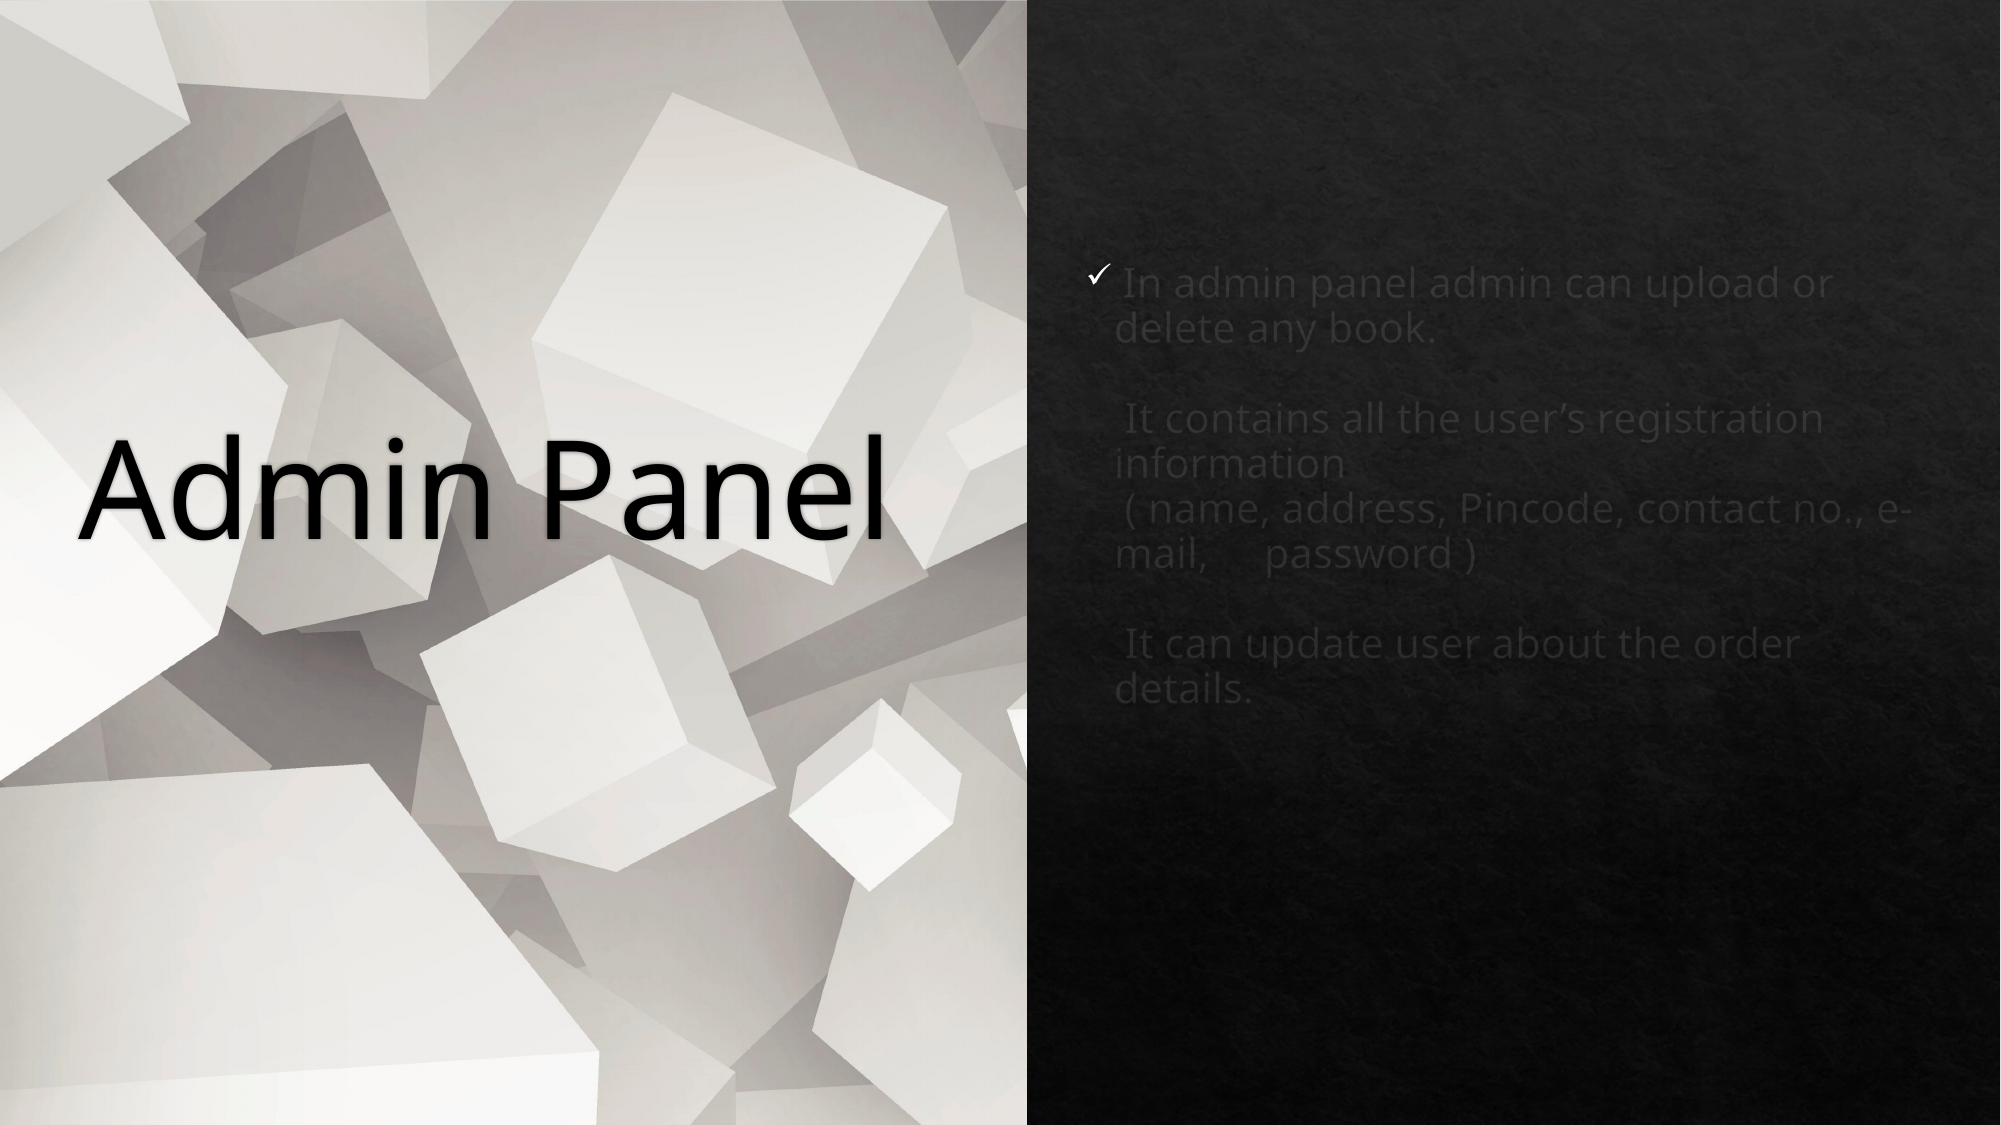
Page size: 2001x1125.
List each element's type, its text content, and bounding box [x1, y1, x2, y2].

title In admin panel admin can upload or delete any book. It contains all the user’s registration information ( name, address, Pincode, contact no., e-mail, password ) It can update user about the order details. [1070, 160, 1943, 864]
picture [0, 0, 1027, 1125]
